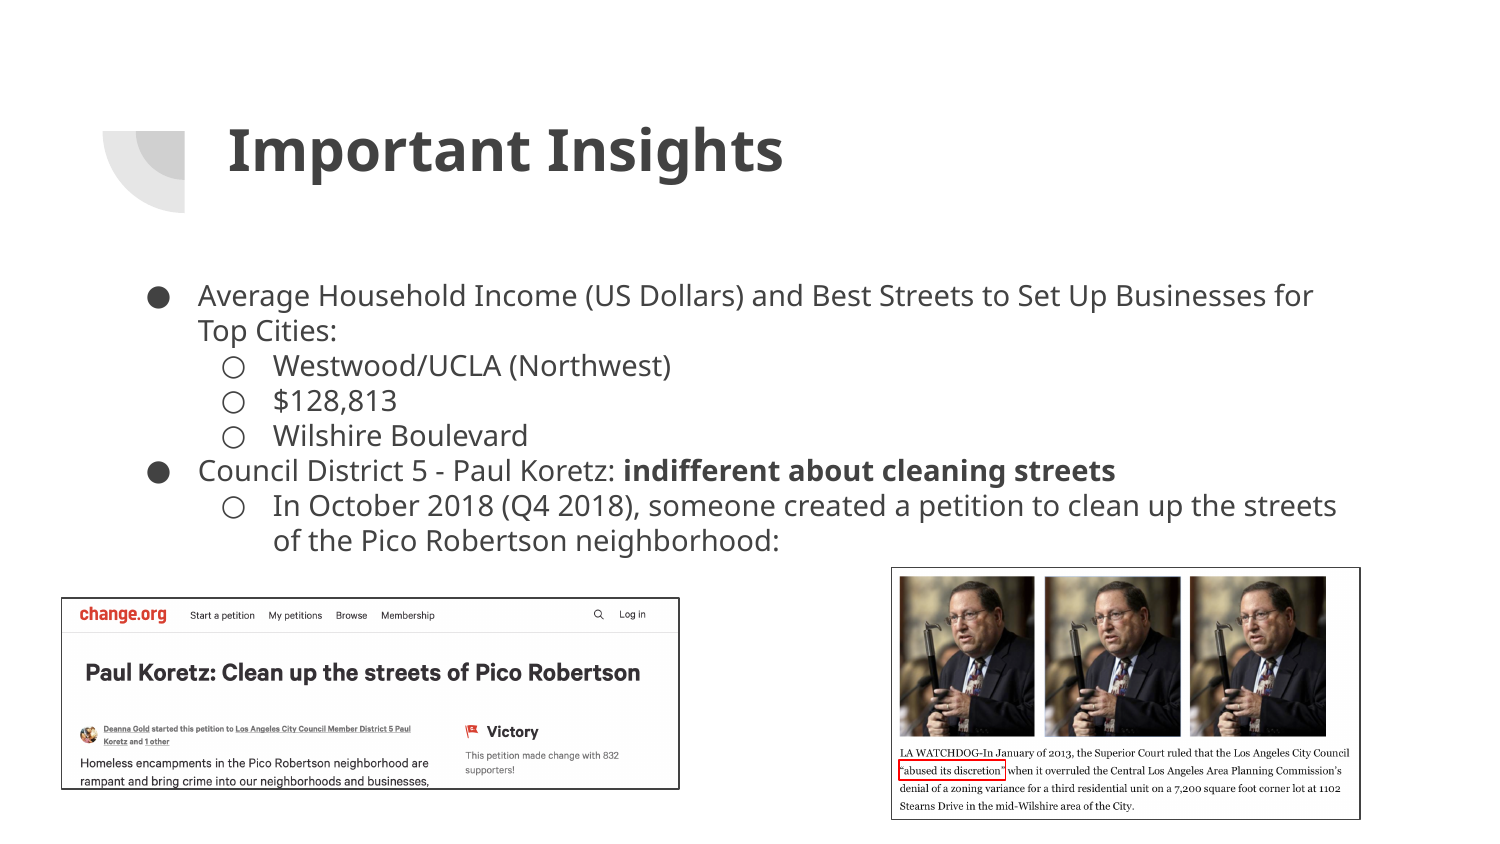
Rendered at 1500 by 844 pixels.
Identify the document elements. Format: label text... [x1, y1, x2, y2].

picture [892, 568, 1360, 820]
list Average Household Income (US Dollars) and Best Streets to Set Up Businesses for Top Cities: Westwood/UCLA (Northwest) $128,813 Wilshire Boulevard Council District 5 - Paul Koretz: indifferent about cleaning streets In October 2018 (Q4 2018), someone created a petition to clean up the streets of the Pico Robertson neighborhood: [107, 262, 1368, 586]
picture [62, 598, 679, 789]
title Important Insights [213, 98, 1368, 262]
